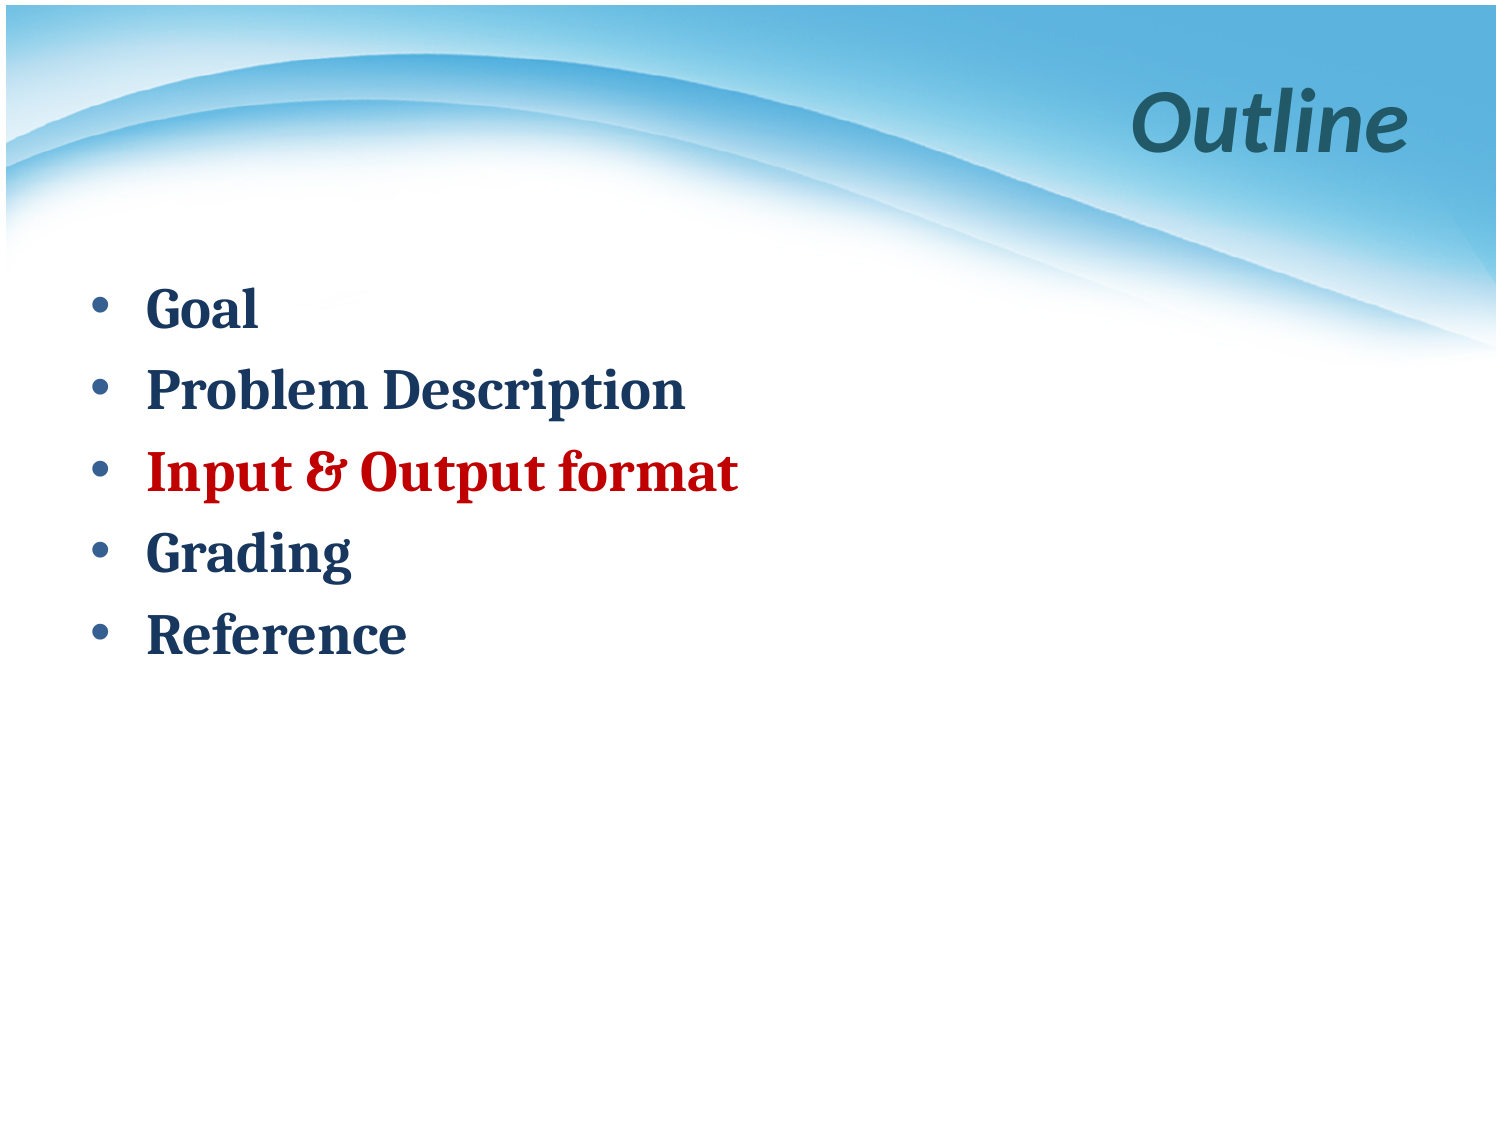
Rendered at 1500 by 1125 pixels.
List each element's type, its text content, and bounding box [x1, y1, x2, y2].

title Outline [75, 45, 1425, 188]
list Goal Problem Description Input & Output format Grading Reference [75, 262, 1425, 1005]
picture [0, 0, 1500, 1125]
